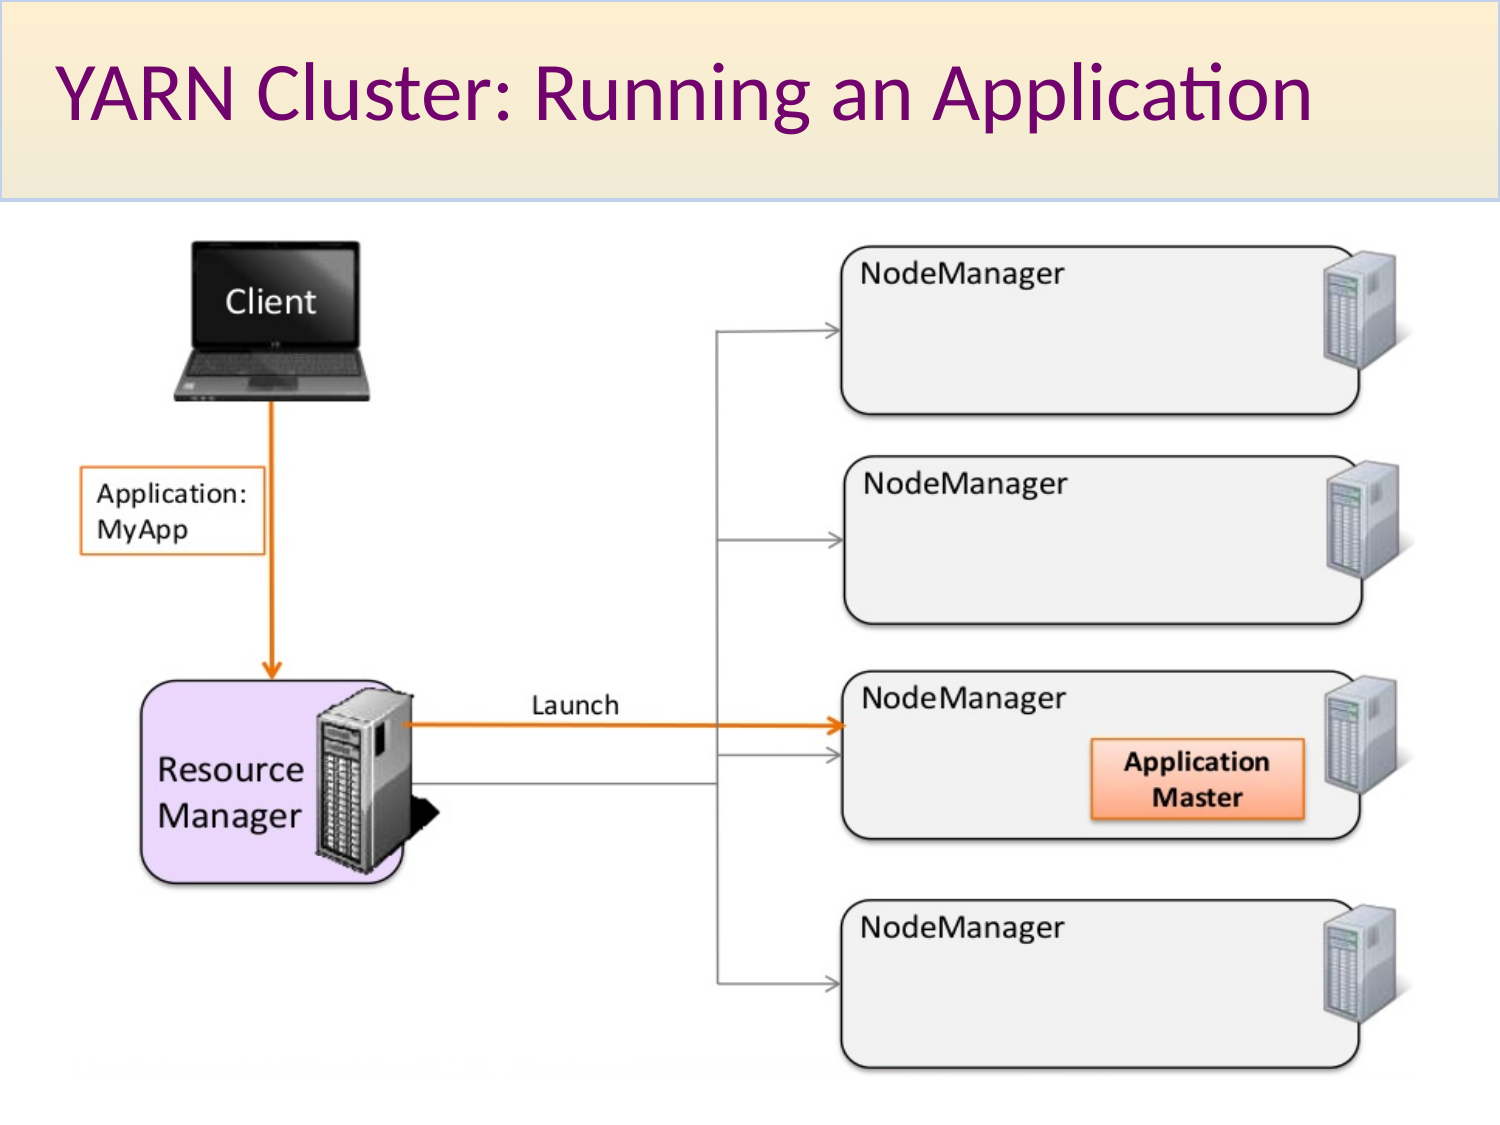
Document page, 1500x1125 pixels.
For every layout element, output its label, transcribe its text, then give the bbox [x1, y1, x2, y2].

text_box [0, 0, 1500, 202]
picture [75, 213, 1415, 1078]
text_box YARN Cluster: Running an Application [40, 29, 1470, 166]
